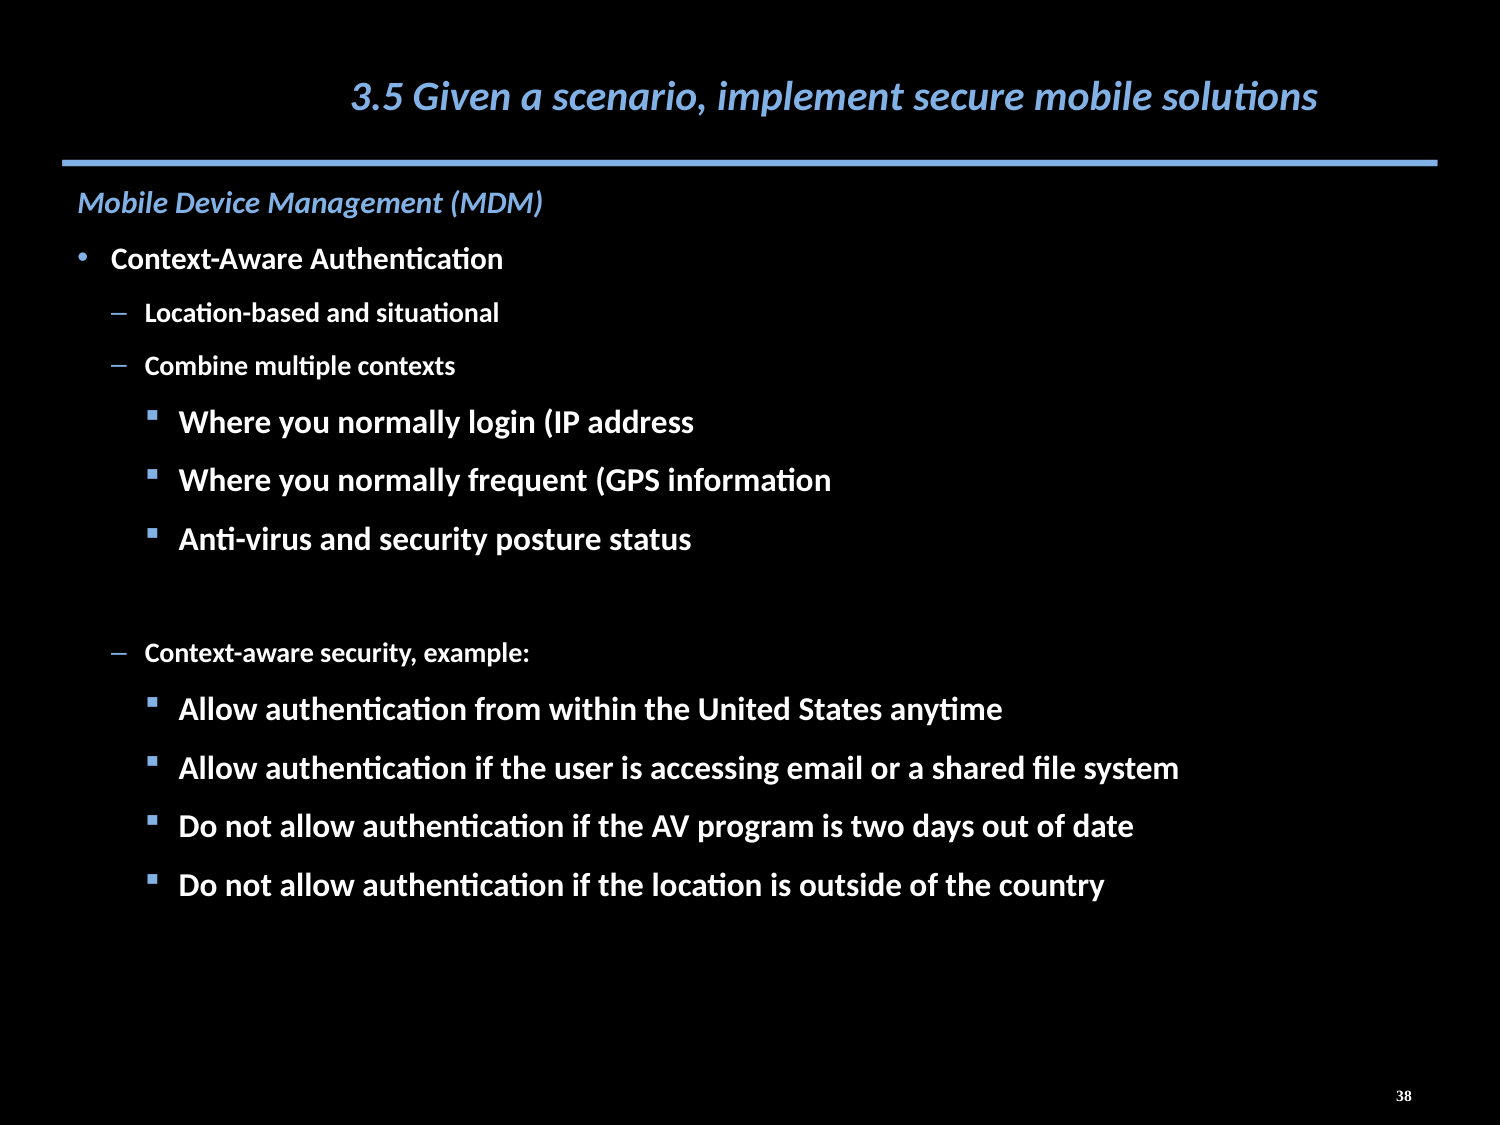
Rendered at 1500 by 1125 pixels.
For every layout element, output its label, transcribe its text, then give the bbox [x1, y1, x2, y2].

title 3.5 Given a scenario, implement secure mobile solutions [227, 12, 1440, 175]
list Mobile Device Management (MDM) Context-Aware Authentication Location-based and situational Combine multiple contexts Where you normally login (IP address Where you normally frequent (GPS information Anti-virus and security posture status Context-aware security, example: Allow authentication from within the United States anytime Allow authentication if the user is accessing email or a shared file system Do not allow authentication if the AV program is two days out of date Do not allow authentication if the location is outside of the country [62, 174, 1438, 1050]
slide_number 38 [1310, 1070, 1499, 1121]
